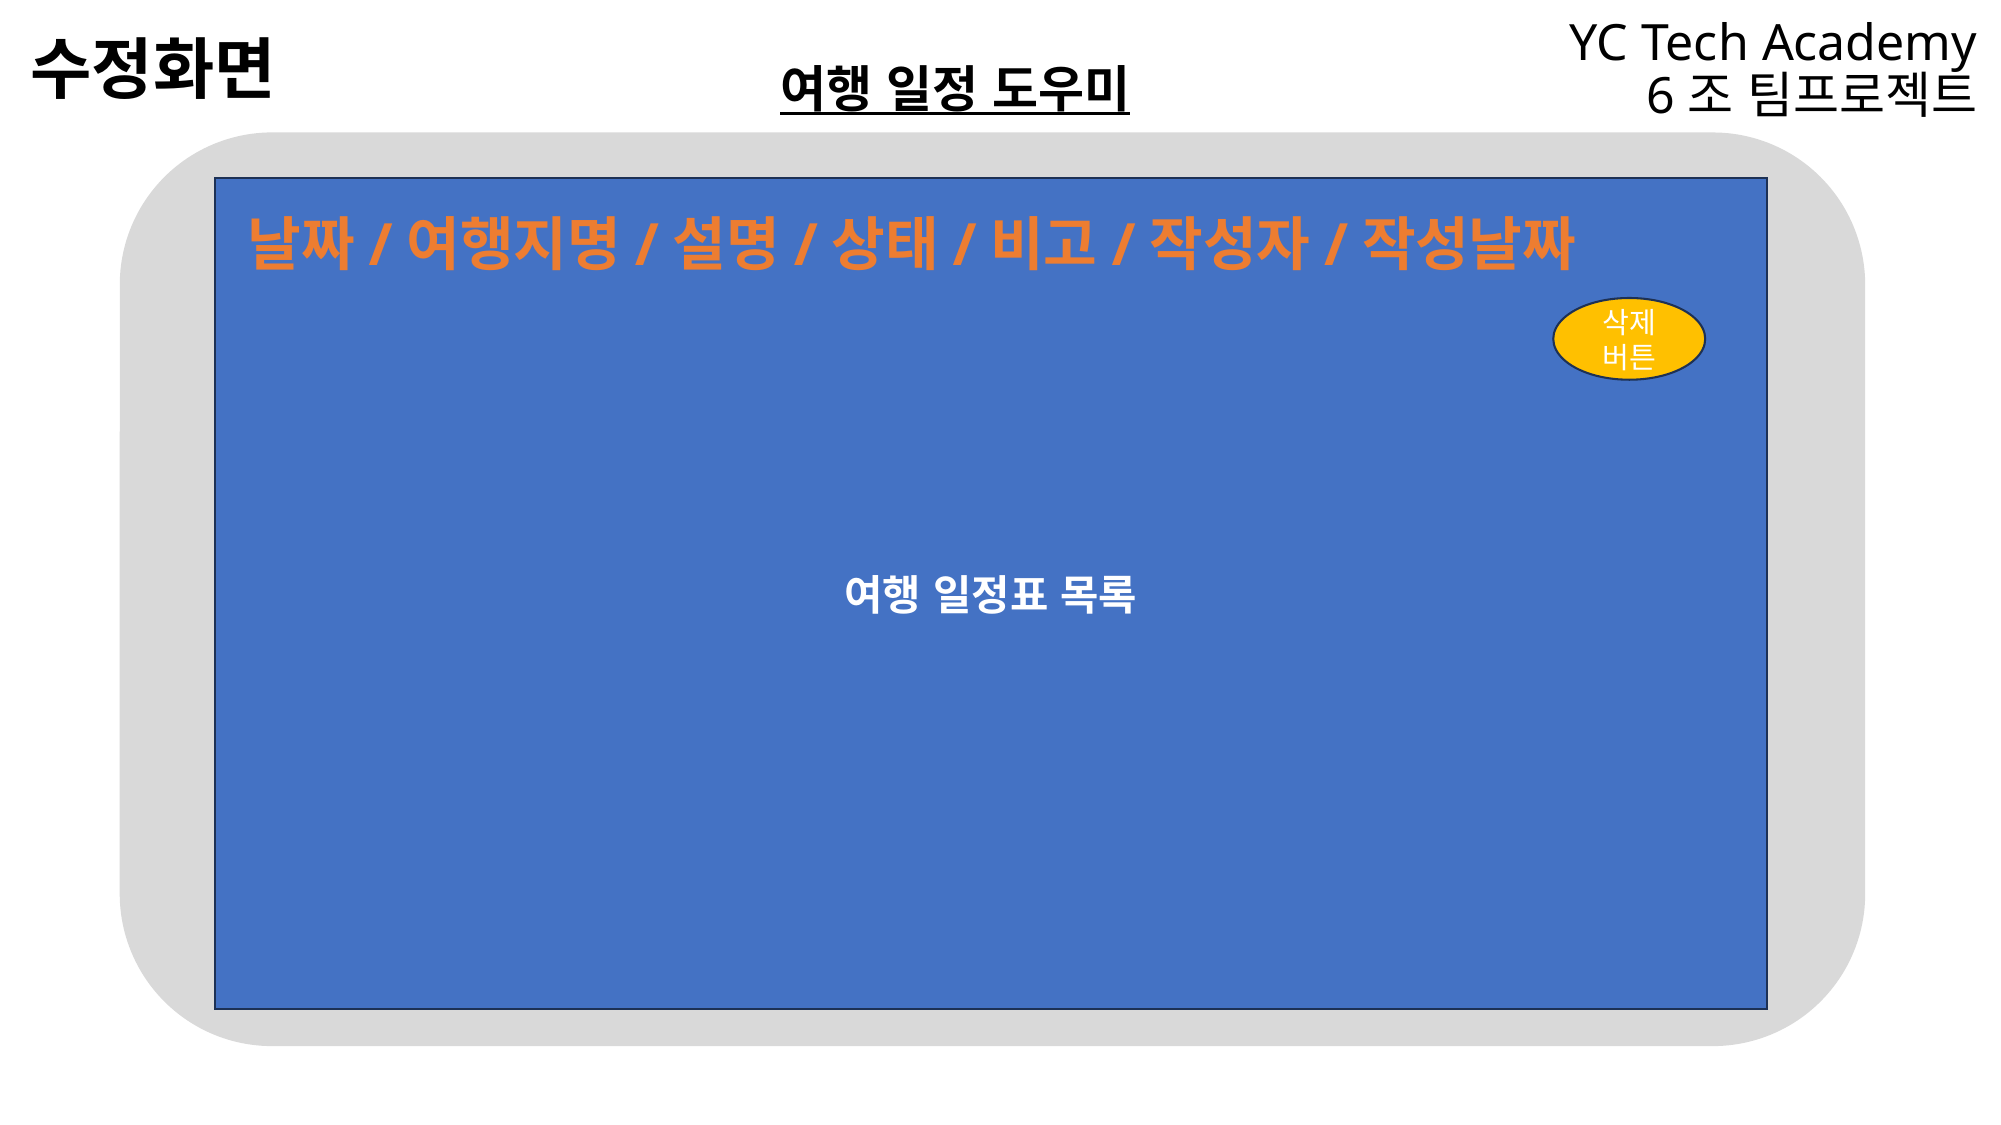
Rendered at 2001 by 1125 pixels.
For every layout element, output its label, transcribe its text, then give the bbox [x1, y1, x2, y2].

title YC Tech Academy 6조 팀프로젝트 [492, 0, 1993, 133]
text_box 여행 일정표 목록 [214, 177, 1768, 1010]
text_box 날짜/여행지명/설명/상태/비고/작성자/작성날짜 [233, 200, 1716, 285]
text_box 수정화면 [15, 19, 379, 115]
text_box 삭제 버튼 [1552, 296, 1707, 381]
text_box [118, 131, 1867, 1048]
subtitle 여행 일정 도우미 [205, 57, 1706, 146]
